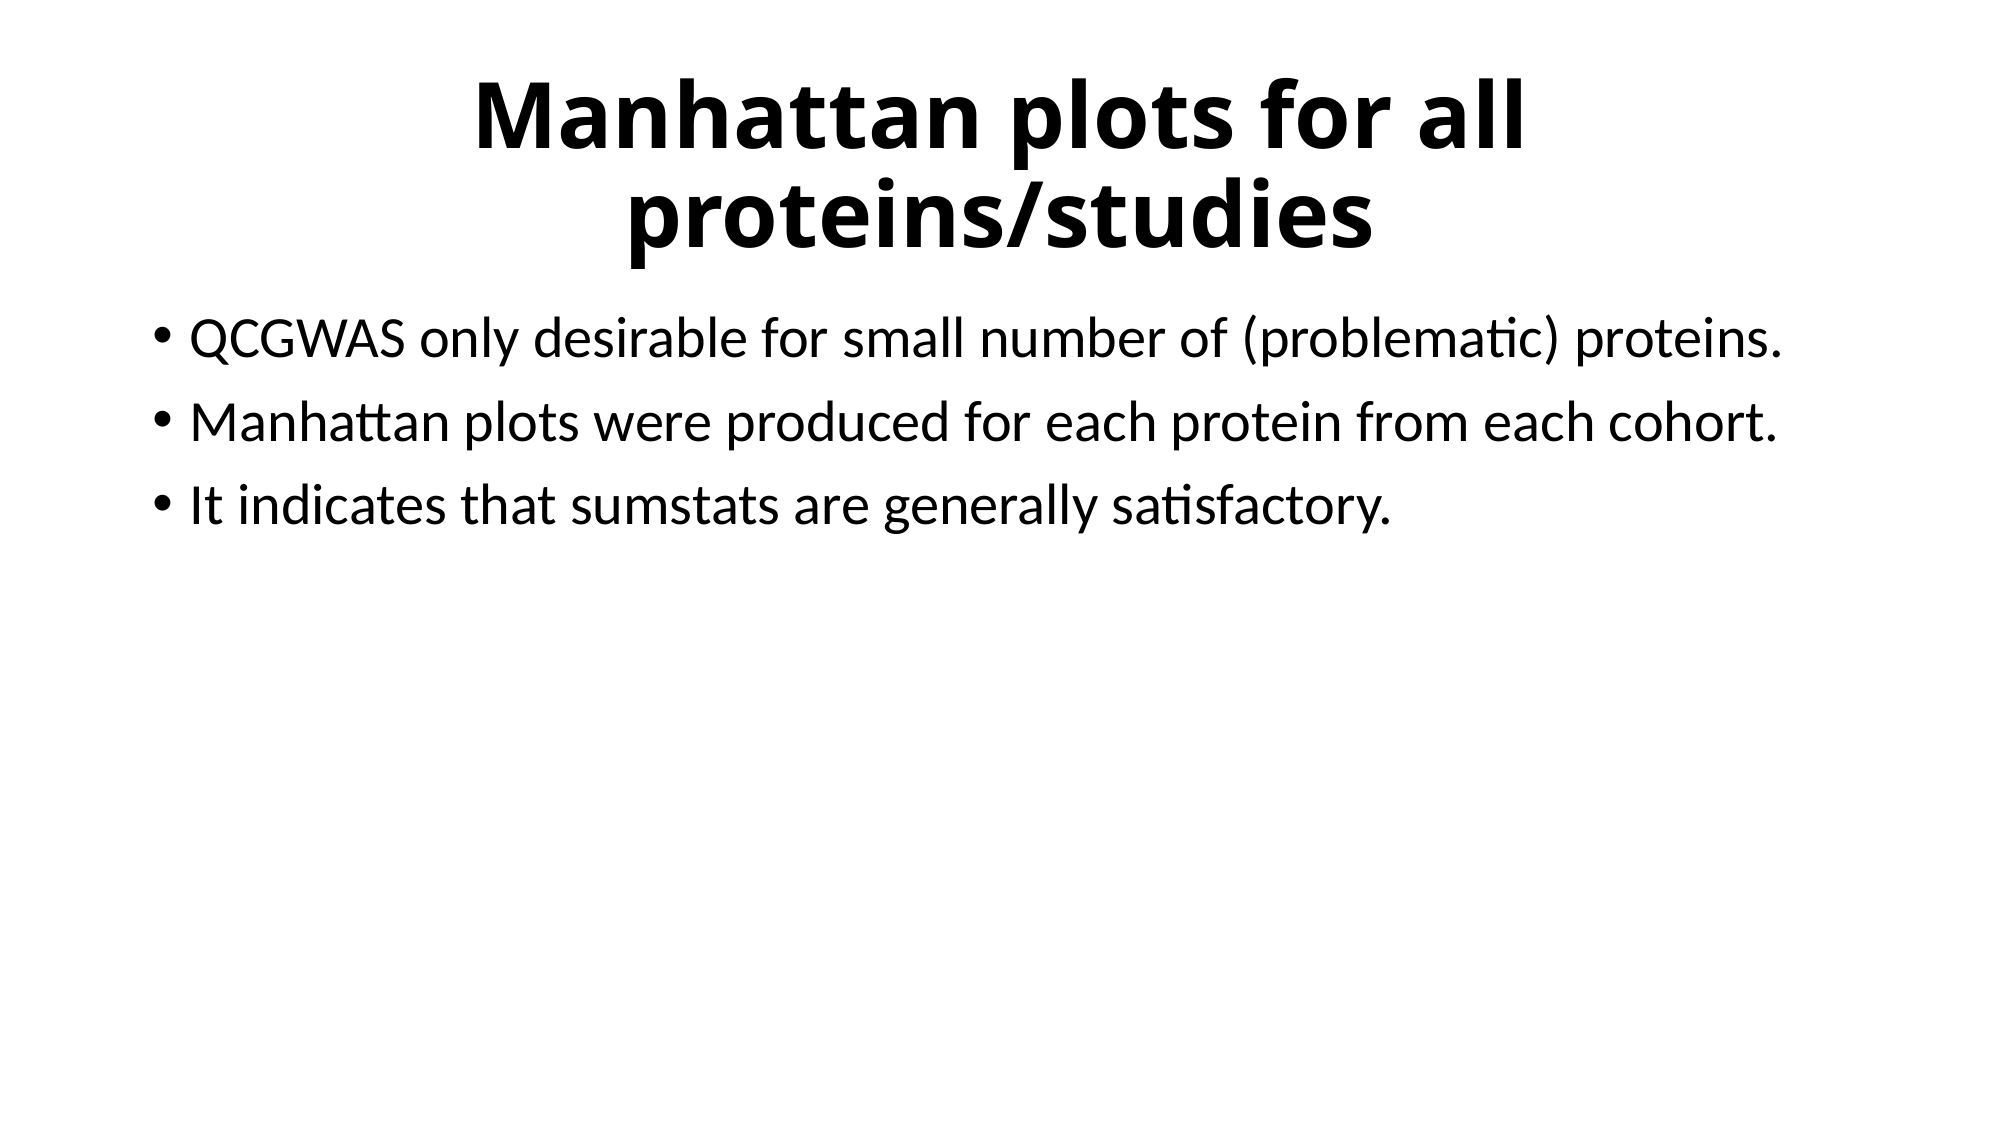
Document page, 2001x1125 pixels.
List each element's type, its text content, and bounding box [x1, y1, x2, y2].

list QCGWAS only desirable for small number of (problematic) proteins. Manhattan plots were produced for each protein from each cohort. It indicates that sumstats are generally satisfactory. [137, 299, 1863, 1014]
title Manhattan plots for all proteins/studies [137, 59, 1863, 278]
